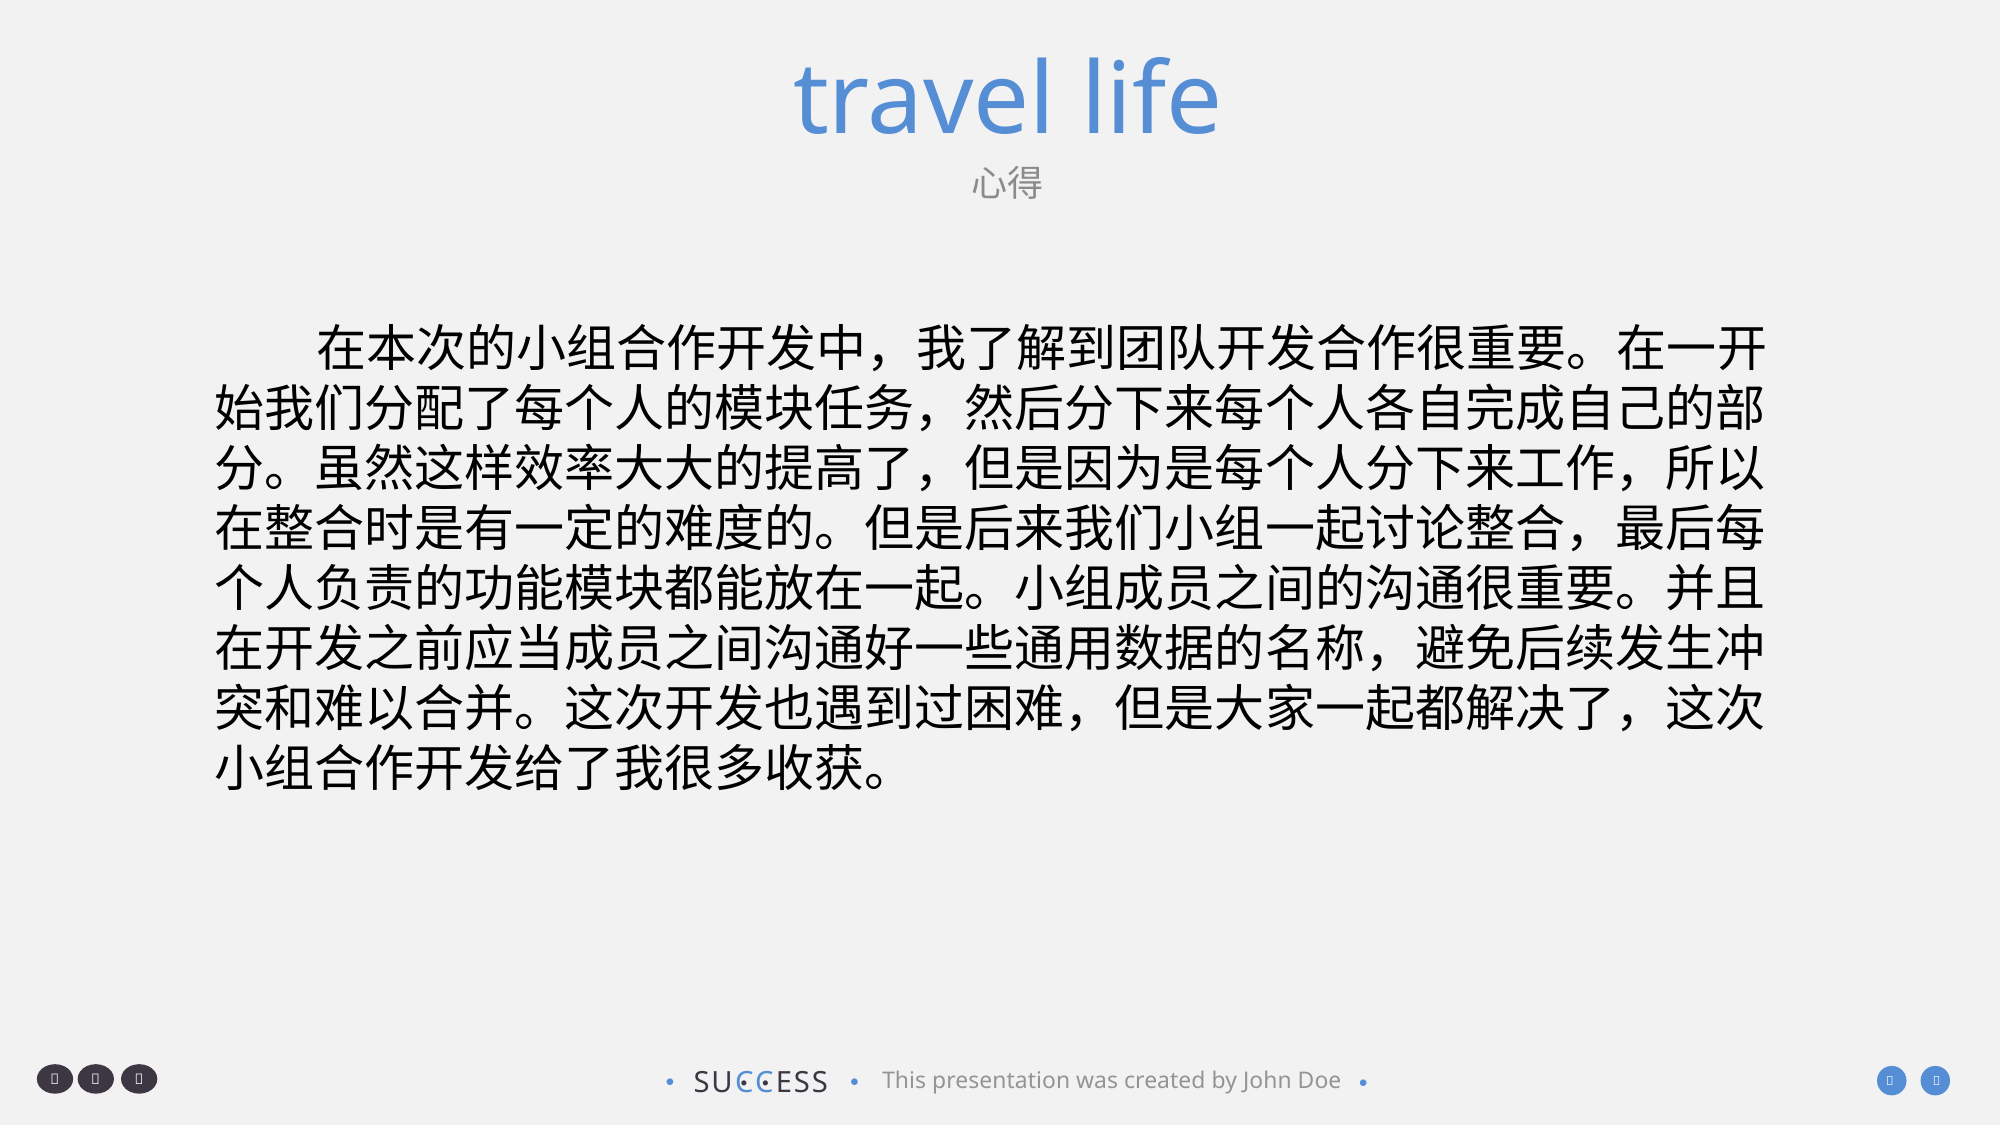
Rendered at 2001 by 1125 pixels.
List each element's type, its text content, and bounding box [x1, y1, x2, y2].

subtitle 心得 [307, 153, 1709, 236]
text_box 在本次的小组合作开发中，我了解到团队开发合作很重要。在一开始我们分配了每个人的模块任务，然后分下来每个人各自完成自己的部分。虽然这样效率大大的提高了，但是因为是每个人分下来工作，所以在整合时是有一定的难度的。但是后来我们小组一起讨论整合，最后每个人负责的功能模块都能放在一起。小组成员之间的沟通很重要。并且在开发之前应当成员之间沟通好一些通用数据的名称，避免后续发生冲突和难以合并。这次开发也遇到过困难，但是大家一起都解决了，这次小组合作开发给了我很多收获。 [199, 309, 1801, 804]
title travel life [307, 26, 1709, 153]
